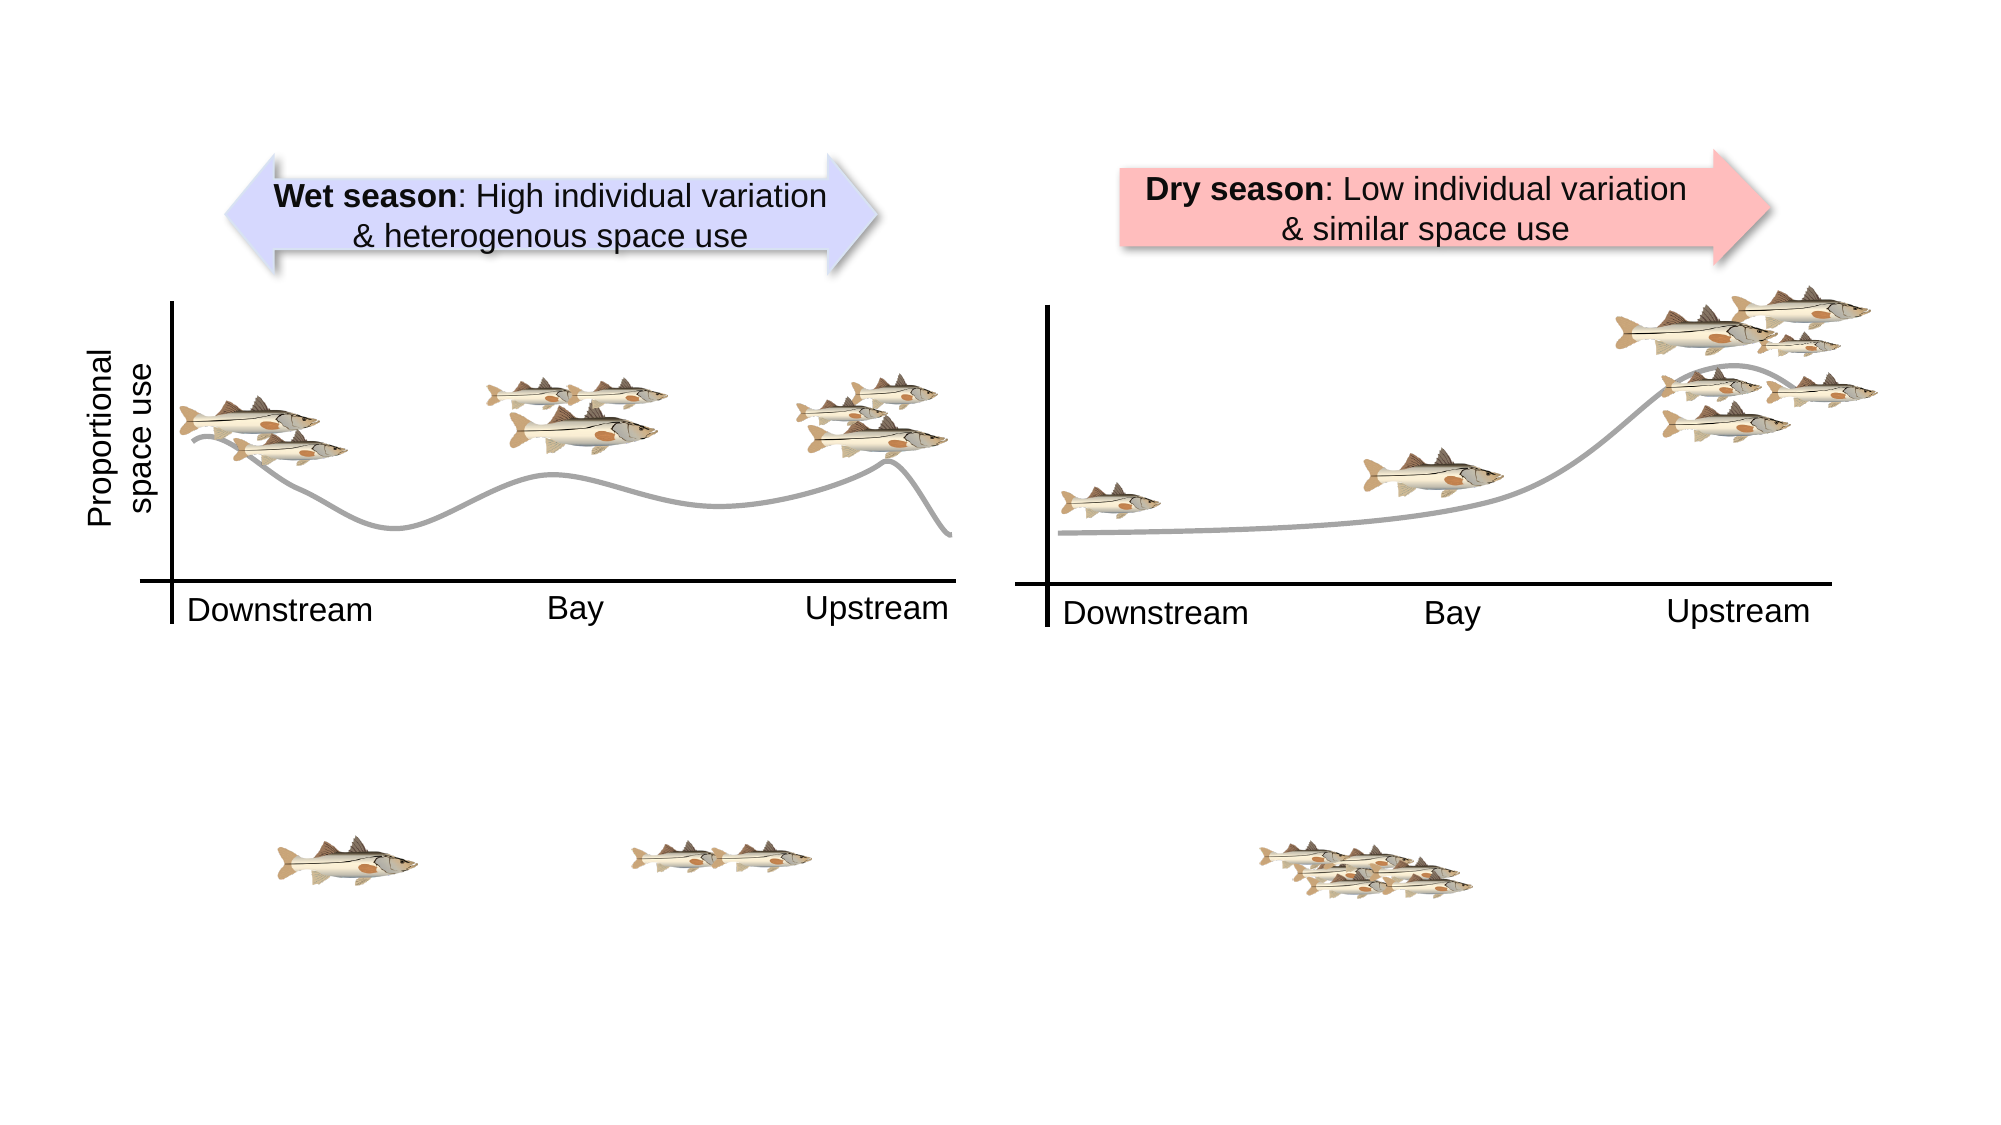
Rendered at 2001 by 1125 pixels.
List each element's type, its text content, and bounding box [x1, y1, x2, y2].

picture [795, 373, 948, 459]
text_box Bay [531, 590, 620, 634]
text_box Wet season: High individual variation & heterogenous space use [225, 155, 877, 273]
text_box Dry season: Low individual variation & similar space use [1119, 148, 1771, 266]
text_box [1506, 396, 1657, 497]
text_box Upstream [790, 578, 967, 634]
text_box [275, 461, 953, 536]
picture [486, 377, 668, 455]
picture [1614, 285, 1872, 357]
text_box Proportional space use [70, 293, 165, 585]
picture [276, 835, 418, 886]
picture [1060, 482, 1162, 519]
picture [1363, 447, 1504, 498]
text_box Downstream [171, 590, 391, 636]
text_box [1057, 476, 1473, 534]
text_box Downstream [1047, 593, 1267, 639]
text_box Upstream [1651, 593, 1828, 637]
picture [1258, 840, 1473, 900]
picture [179, 395, 348, 466]
picture [631, 840, 813, 874]
text_box Bay [1408, 593, 1497, 639]
picture [1661, 367, 1878, 443]
